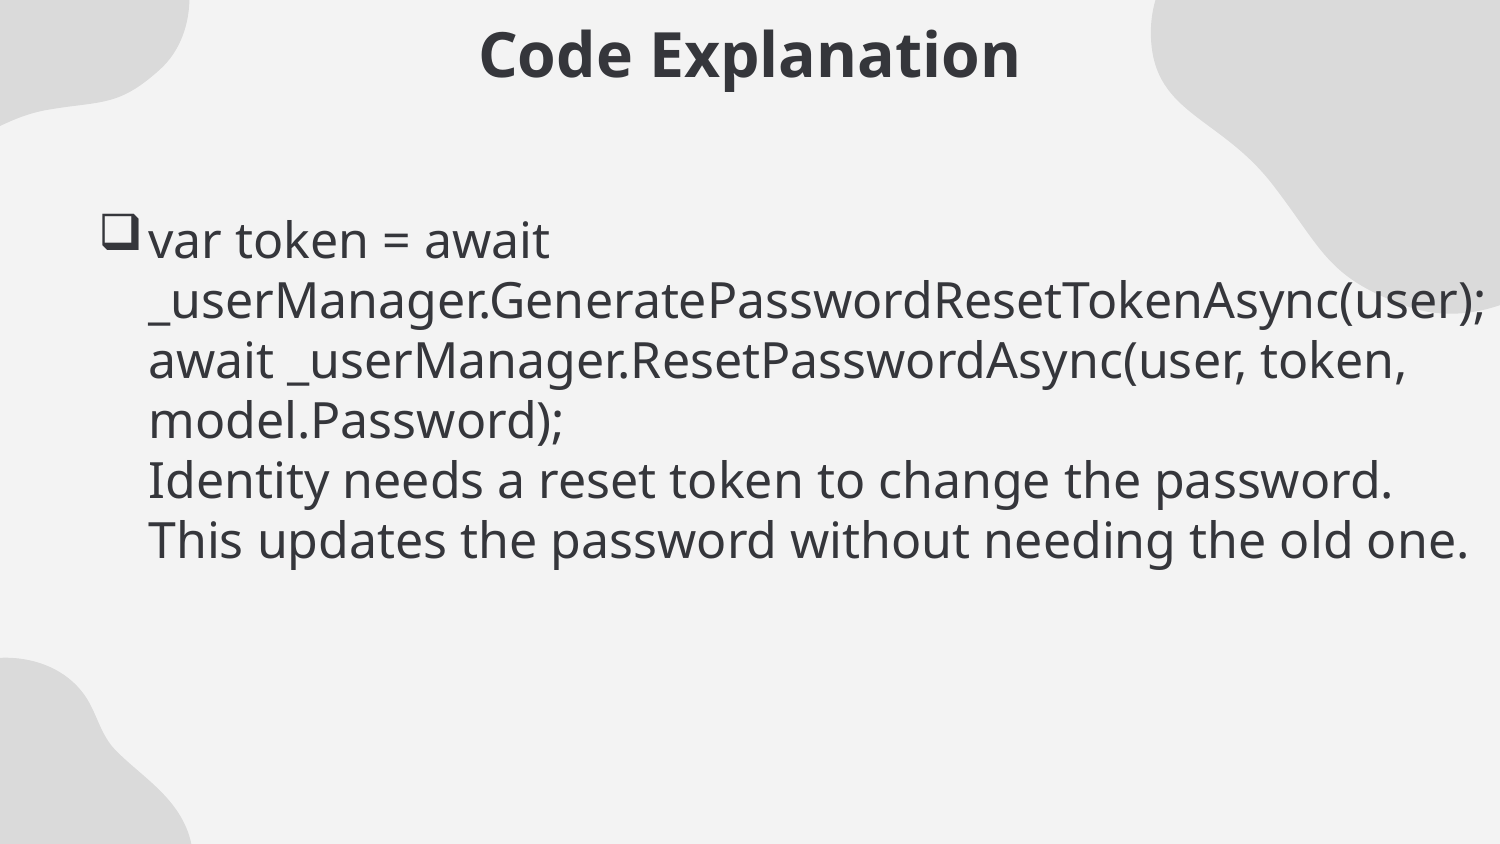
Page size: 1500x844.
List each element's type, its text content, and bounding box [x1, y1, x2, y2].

title Code Explanation [387, 0, 1113, 94]
text_box var token = await _userManager.GeneratePasswordResetTokenAsync(user); await _userManager.ResetPasswordAsync(user, token, model.Password); Identity needs a reset token to change the password. This updates the password without needing the old one. [0, 193, 1500, 534]
